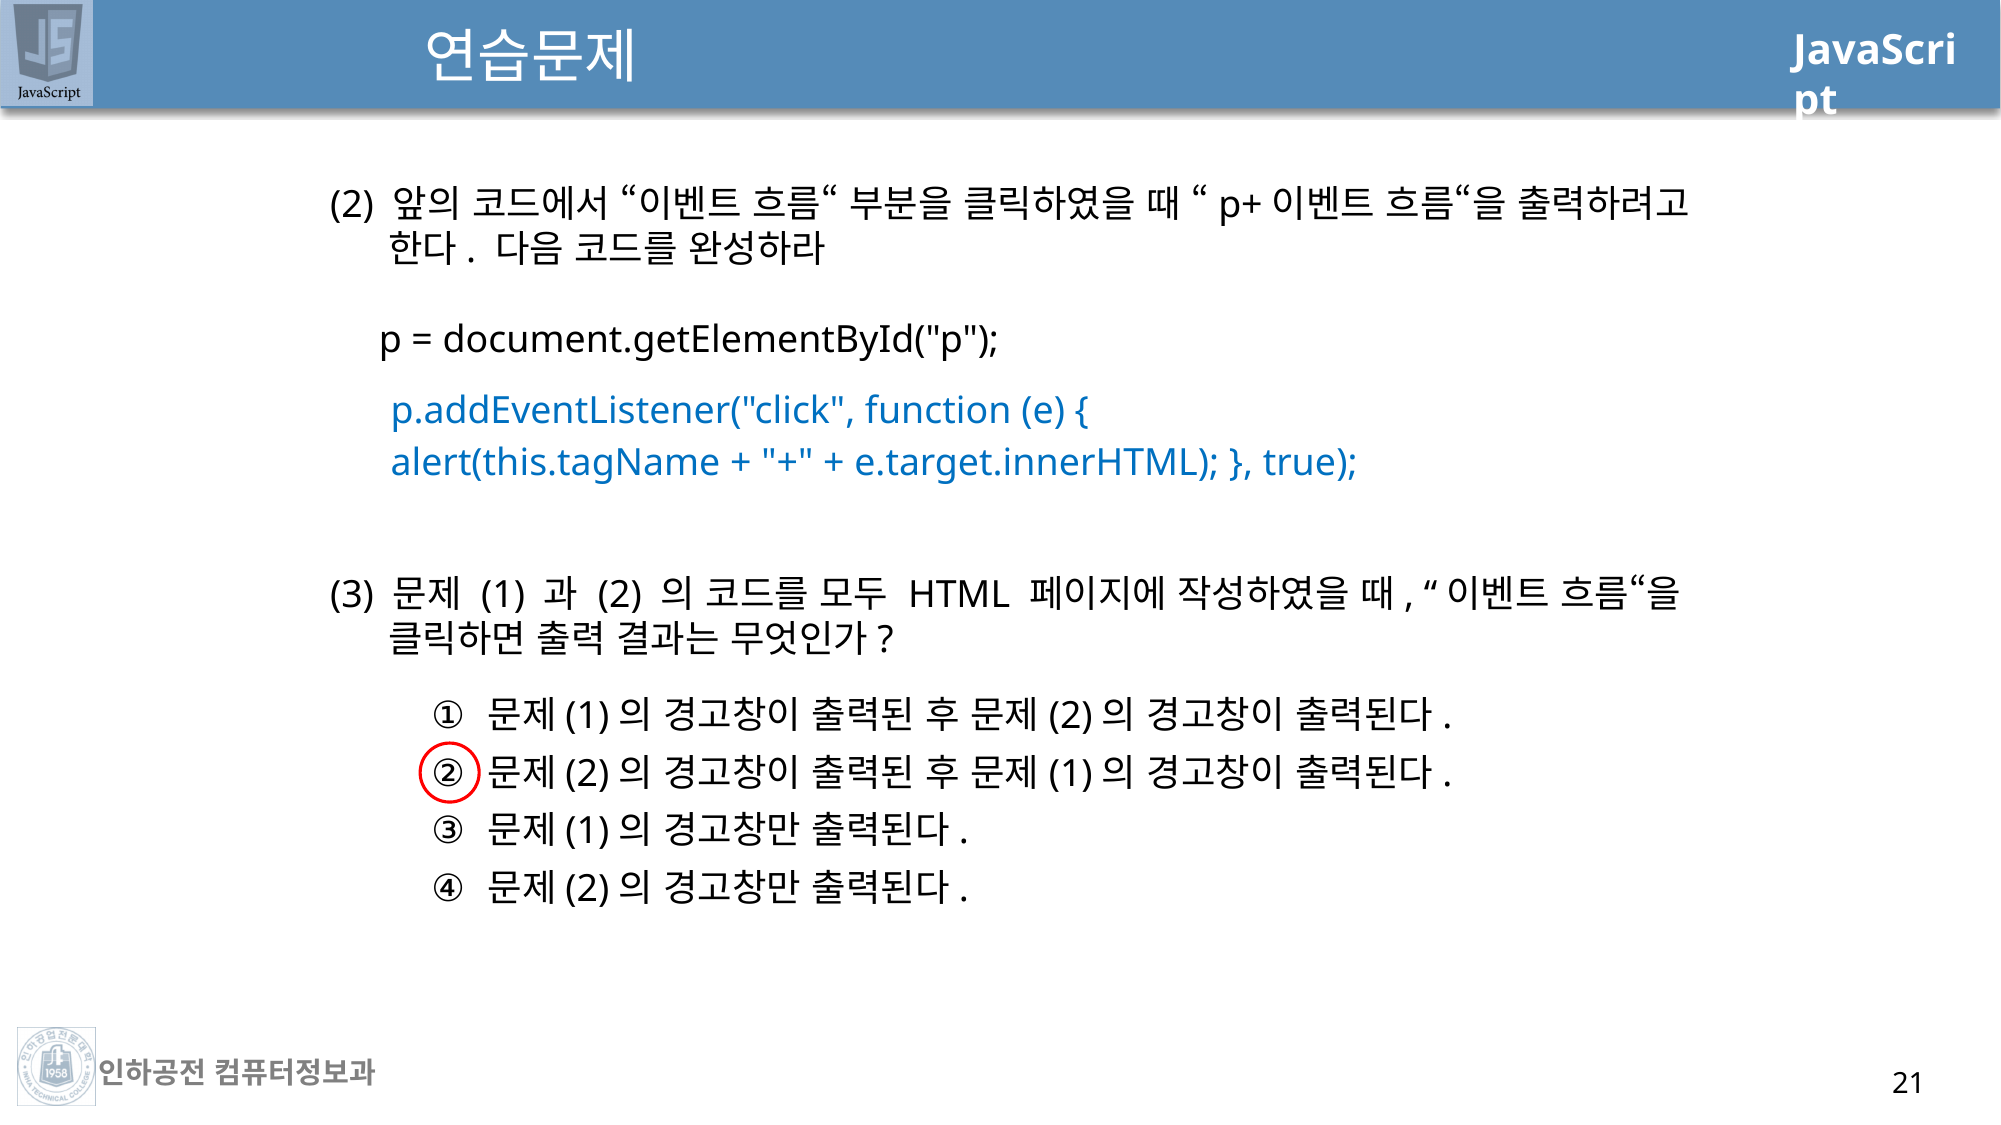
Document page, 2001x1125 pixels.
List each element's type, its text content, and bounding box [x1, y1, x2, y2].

text_box 문제(1)의 경고창이 출력된 후 문제(2)의 경고창이 출력된다. 문제(2)의 경고창이 출력된 후 문제(1)의 경고창이 출력된다. 문제(1)의 경고창만 출력된다. 문제(2)의 경고창만 출력된다. [341, 683, 1771, 917]
title 연습문제 [409, 7, 1591, 102]
text_box [418, 741, 481, 804]
text_box (2) 앞의 코드에서 “이벤트 흐름“ 부분을 클릭하였을 때 “p+이벤트 흐름“을 출력하려고 한다. 다음 코드를 완성하라 p = document.getElementById("p"); [315, 172, 1766, 413]
text_box p.addEventListener("click", function (e) { alert(this.tagName + "+" + e.target.innerHTML); }, true); [375, 371, 1383, 491]
text_box (3) 문제 (1) 과 (2) 의 코드를 모두 HTML 페이지에 작성하였을 때, “이벤트 흐름“을 클릭하면 출력 결과는 무엇인가? [315, 562, 1766, 668]
